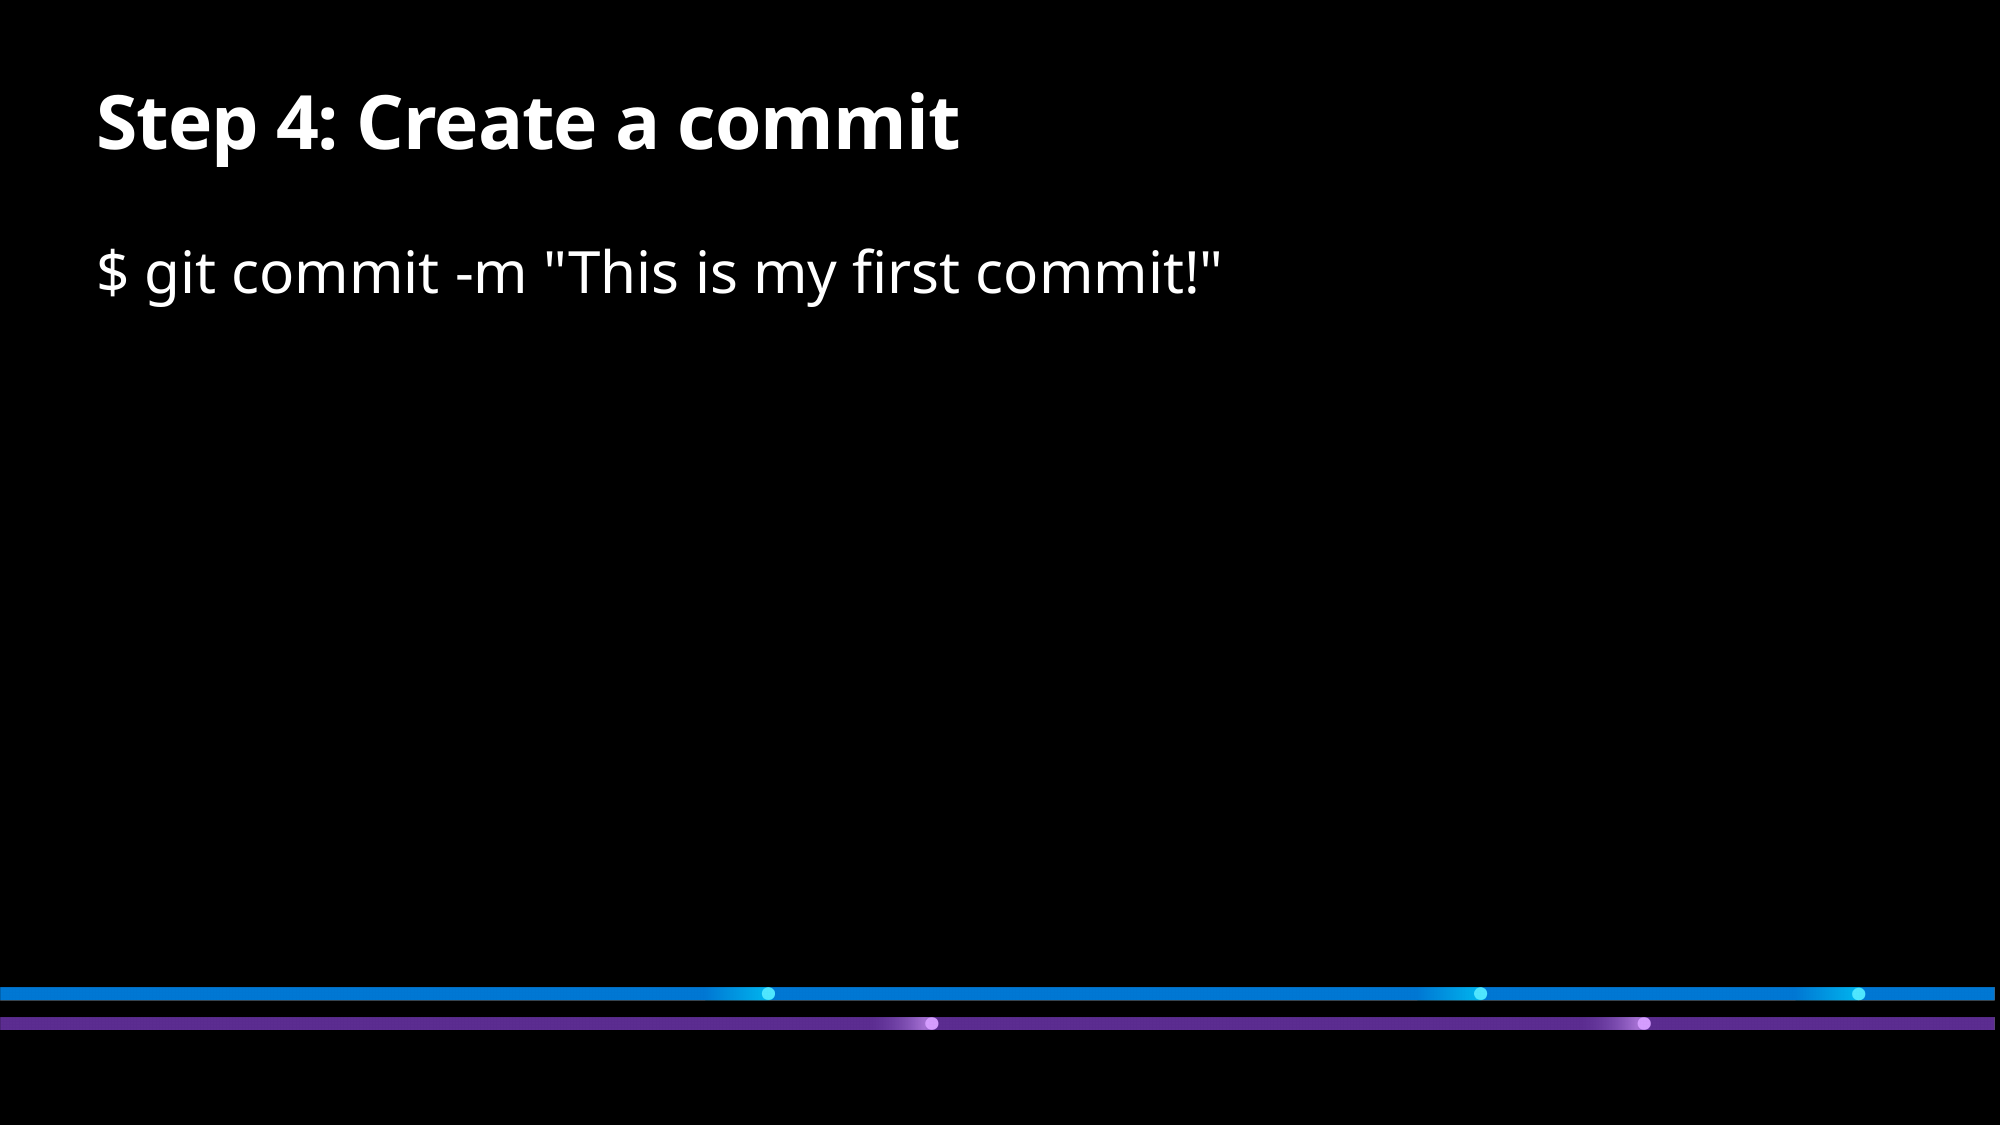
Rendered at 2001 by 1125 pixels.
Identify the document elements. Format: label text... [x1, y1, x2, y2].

list $ git commit -m "This is my first commit!" [96, 235, 1904, 306]
picture [0, 987, 2000, 1030]
title Step 4: Create a commit [96, 75, 1904, 196]
